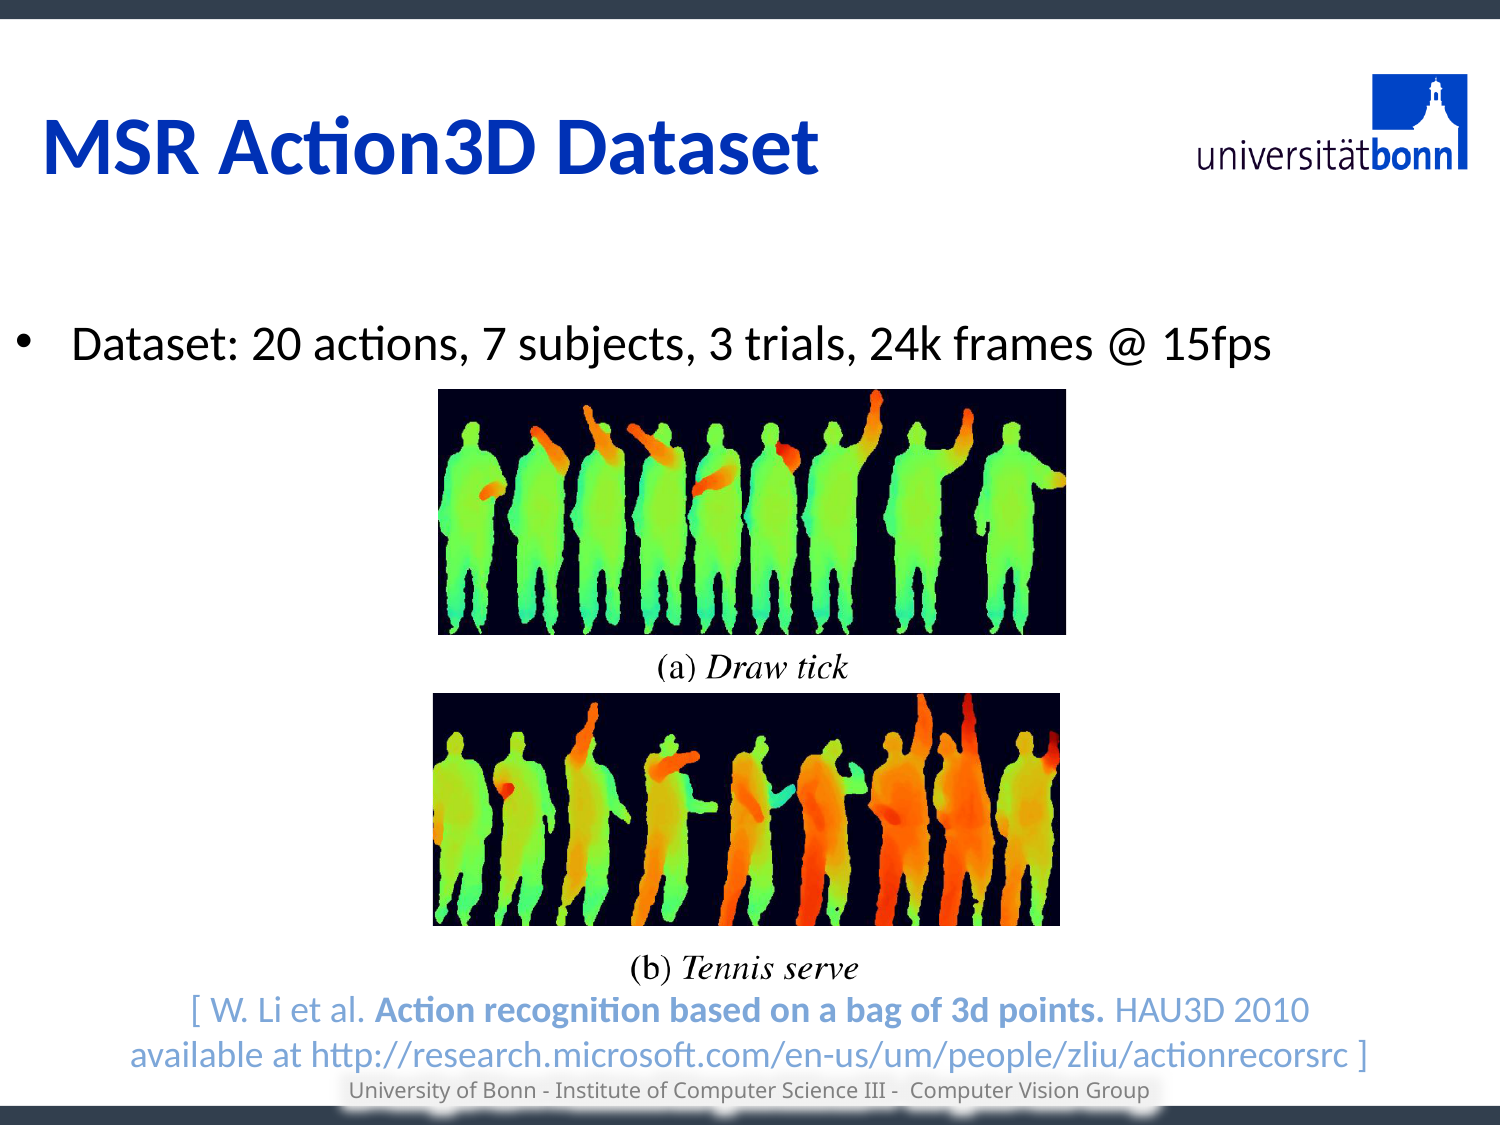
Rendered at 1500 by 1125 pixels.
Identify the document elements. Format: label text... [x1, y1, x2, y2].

list Dataset: 20 actions, 7 subjects, 3 trials, 24k frames @ 15fps [0, 302, 1352, 1005]
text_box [431, 384, 1069, 997]
picture [1196, 72, 1469, 171]
title MSR Action3D Dataset [41, 37, 1118, 192]
text_box [ W. Li et al. Action recognition based on a bag of 3d points. HAU3D 2010 available at http://research.microsoft.com/en-us/um/people/zliu/actionrecorsrc ] [44, 977, 1456, 1083]
